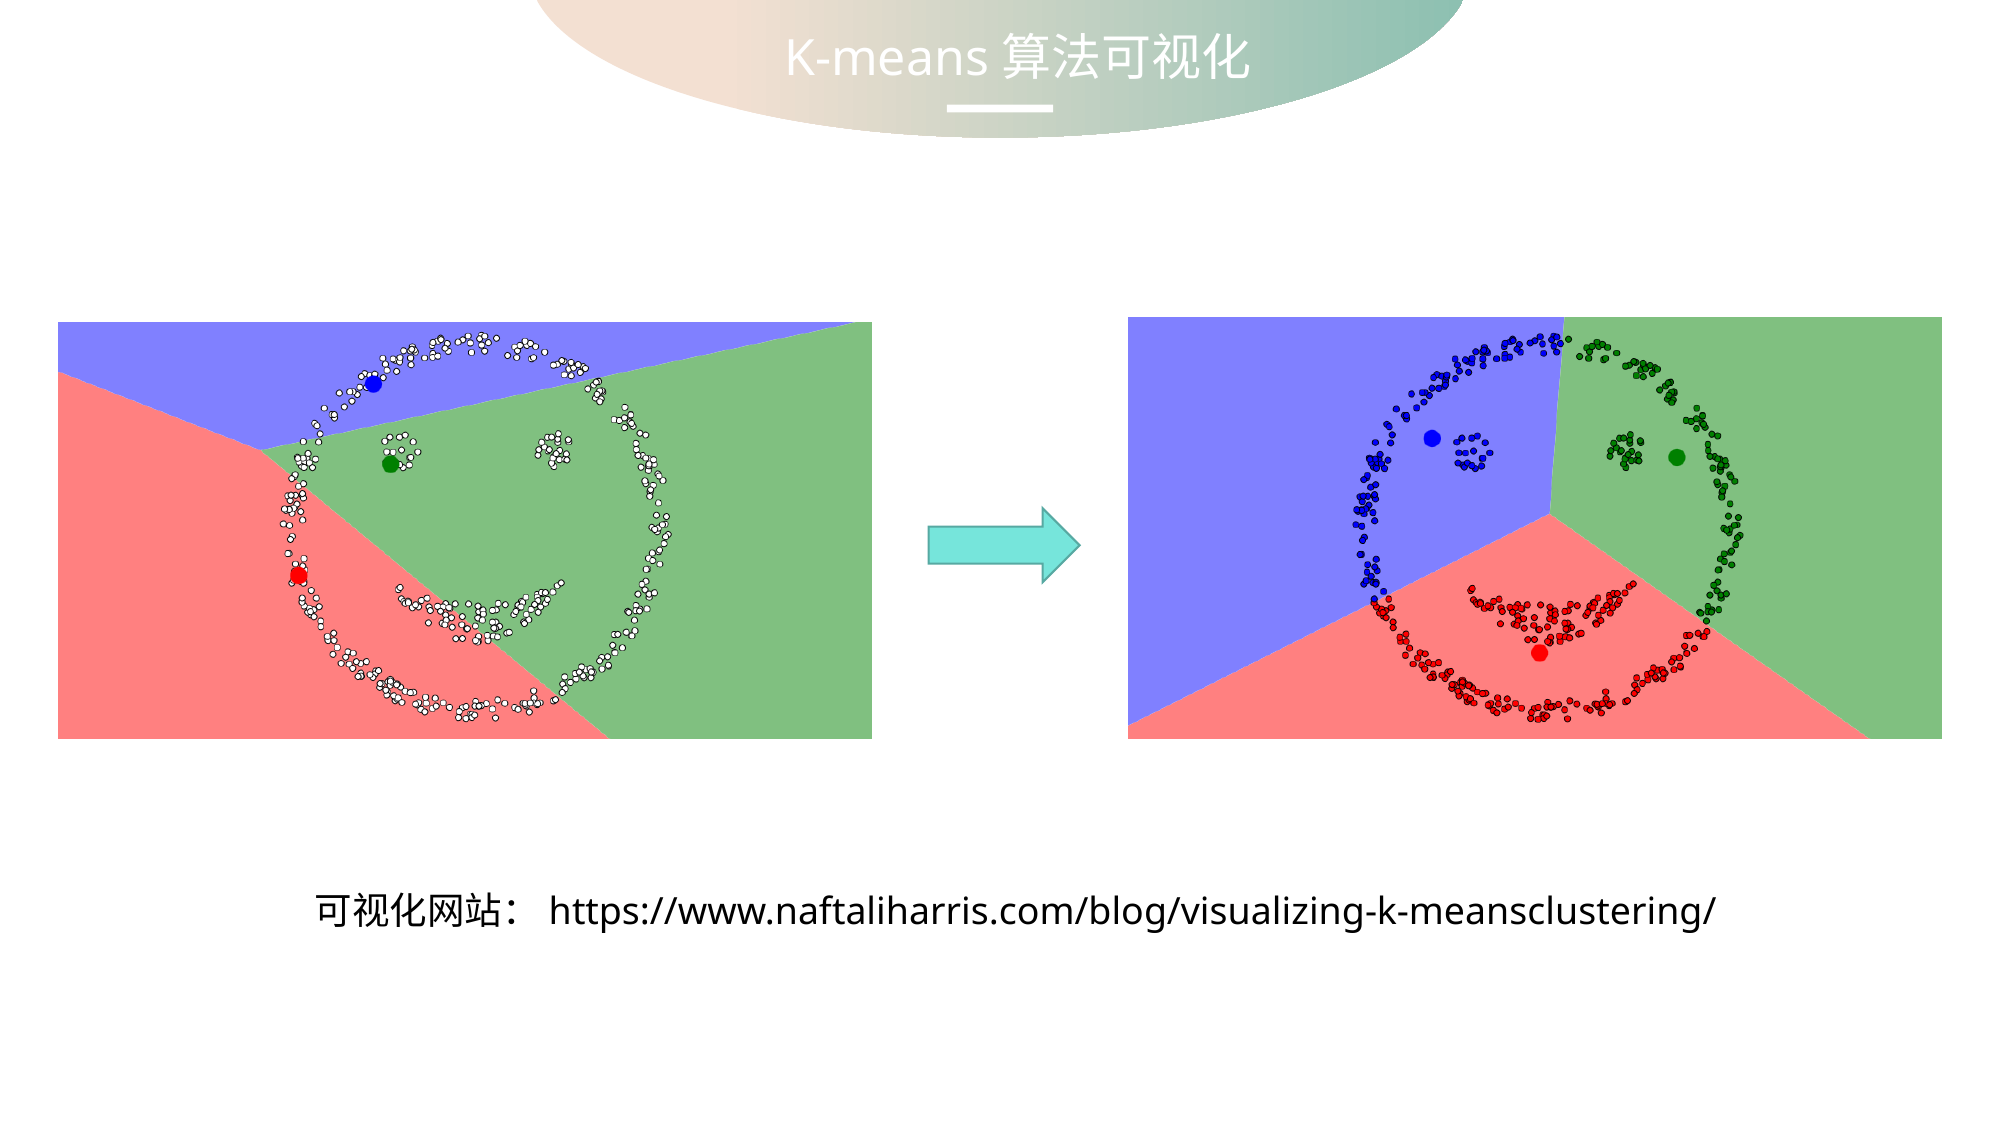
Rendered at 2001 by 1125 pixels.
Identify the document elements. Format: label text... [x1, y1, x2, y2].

picture [1128, 317, 1942, 739]
picture [58, 322, 872, 739]
text_box [535, 0, 1465, 139]
text_box [927, 505, 1082, 585]
text_box [946, 103, 1054, 113]
text_box K-means算法可视化 [769, 17, 1298, 93]
text_box 可视化网站：https://www.naftaliharris.com/blog/visualizing-k-meansclustering/ [300, 880, 1747, 940]
